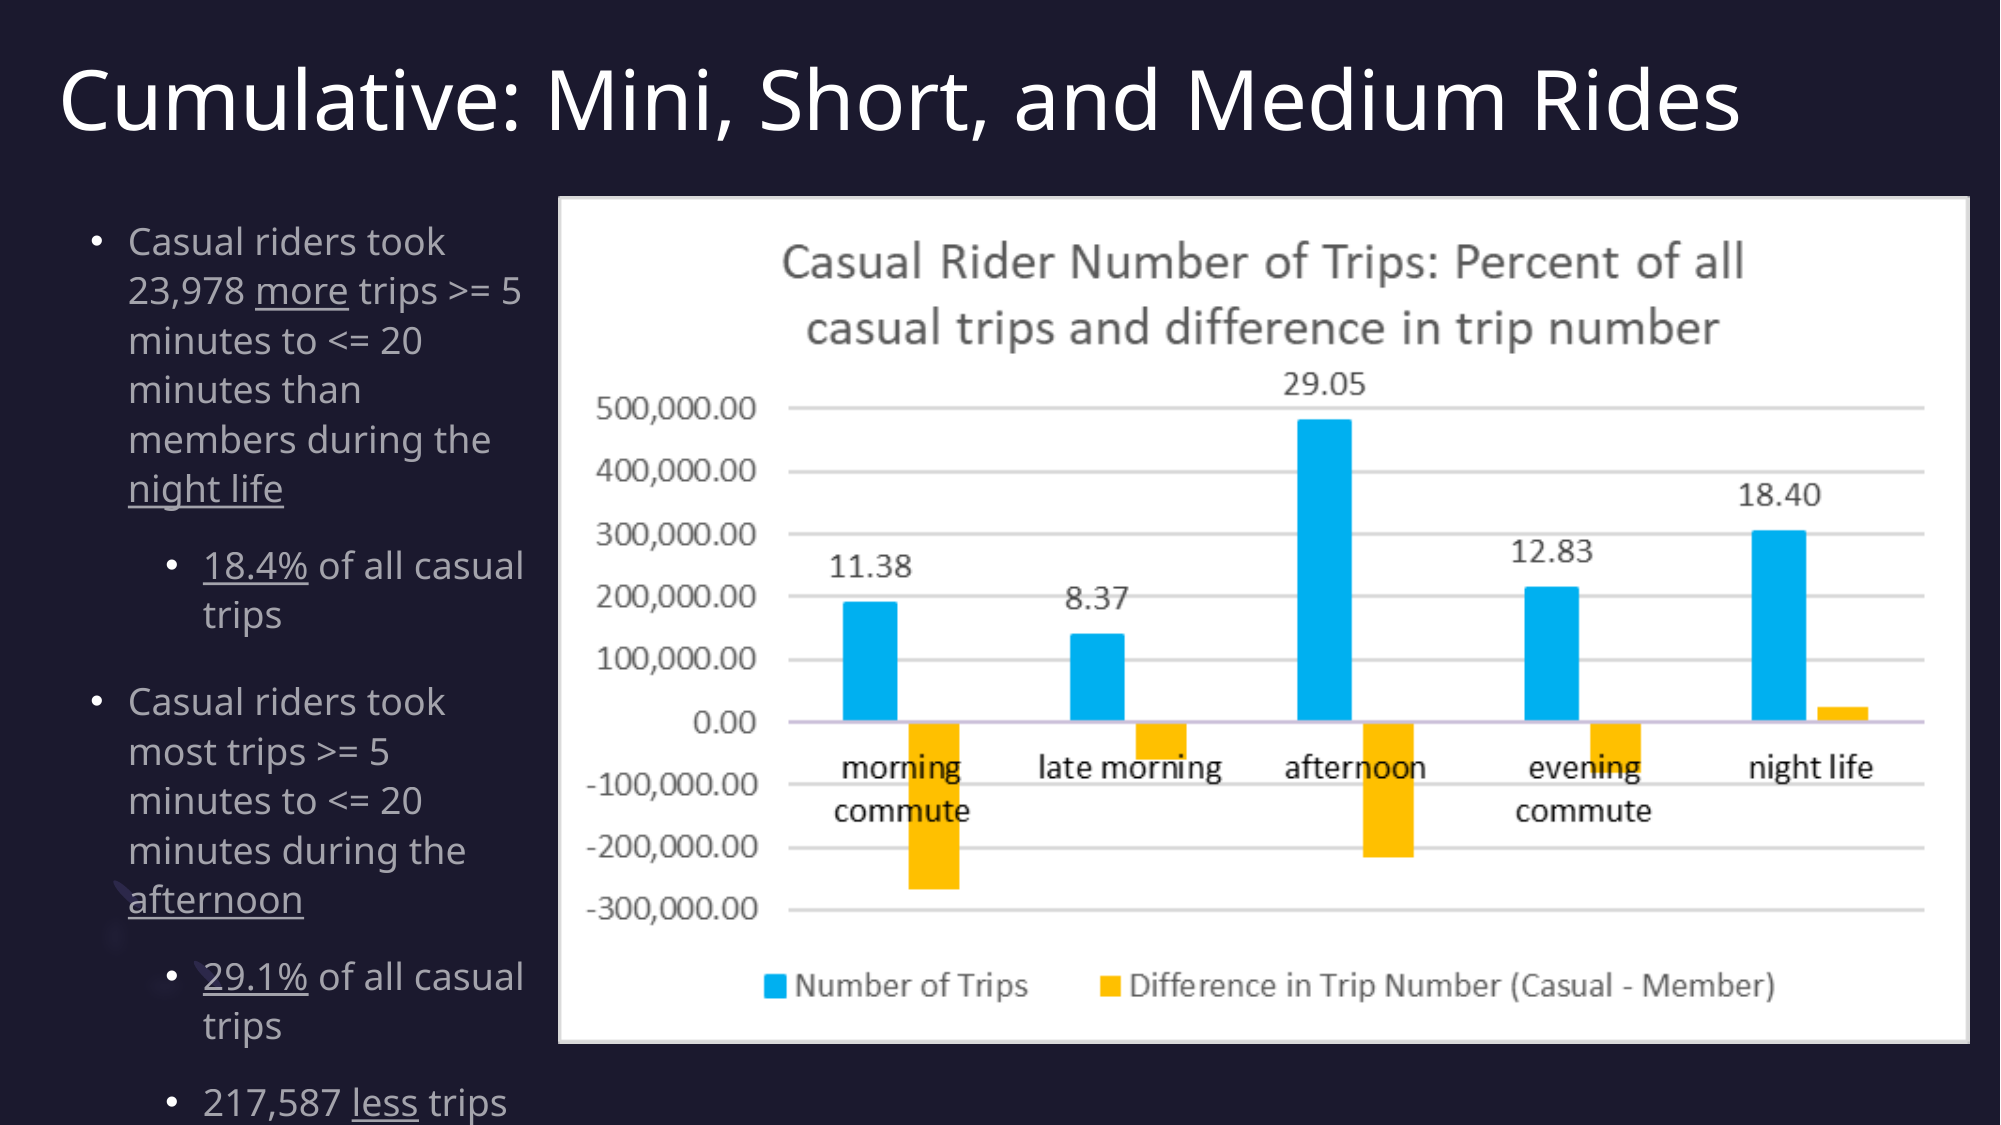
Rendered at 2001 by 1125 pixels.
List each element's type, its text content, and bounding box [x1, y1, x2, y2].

title Cumulative: Mini, Short, and Medium Rides [58, 39, 1915, 149]
picture [558, 196, 1970, 1044]
list Casual riders took 23,978 more trips >= 5 minutes to <= 20 minutes than members during the night life 18.4% of all casual trips Casual riders took most trips >= 5 minutes to <= 20 minutes during the afternoon 29.1% of all casual trips 217,587 less trips than members [90, 213, 537, 1000]
